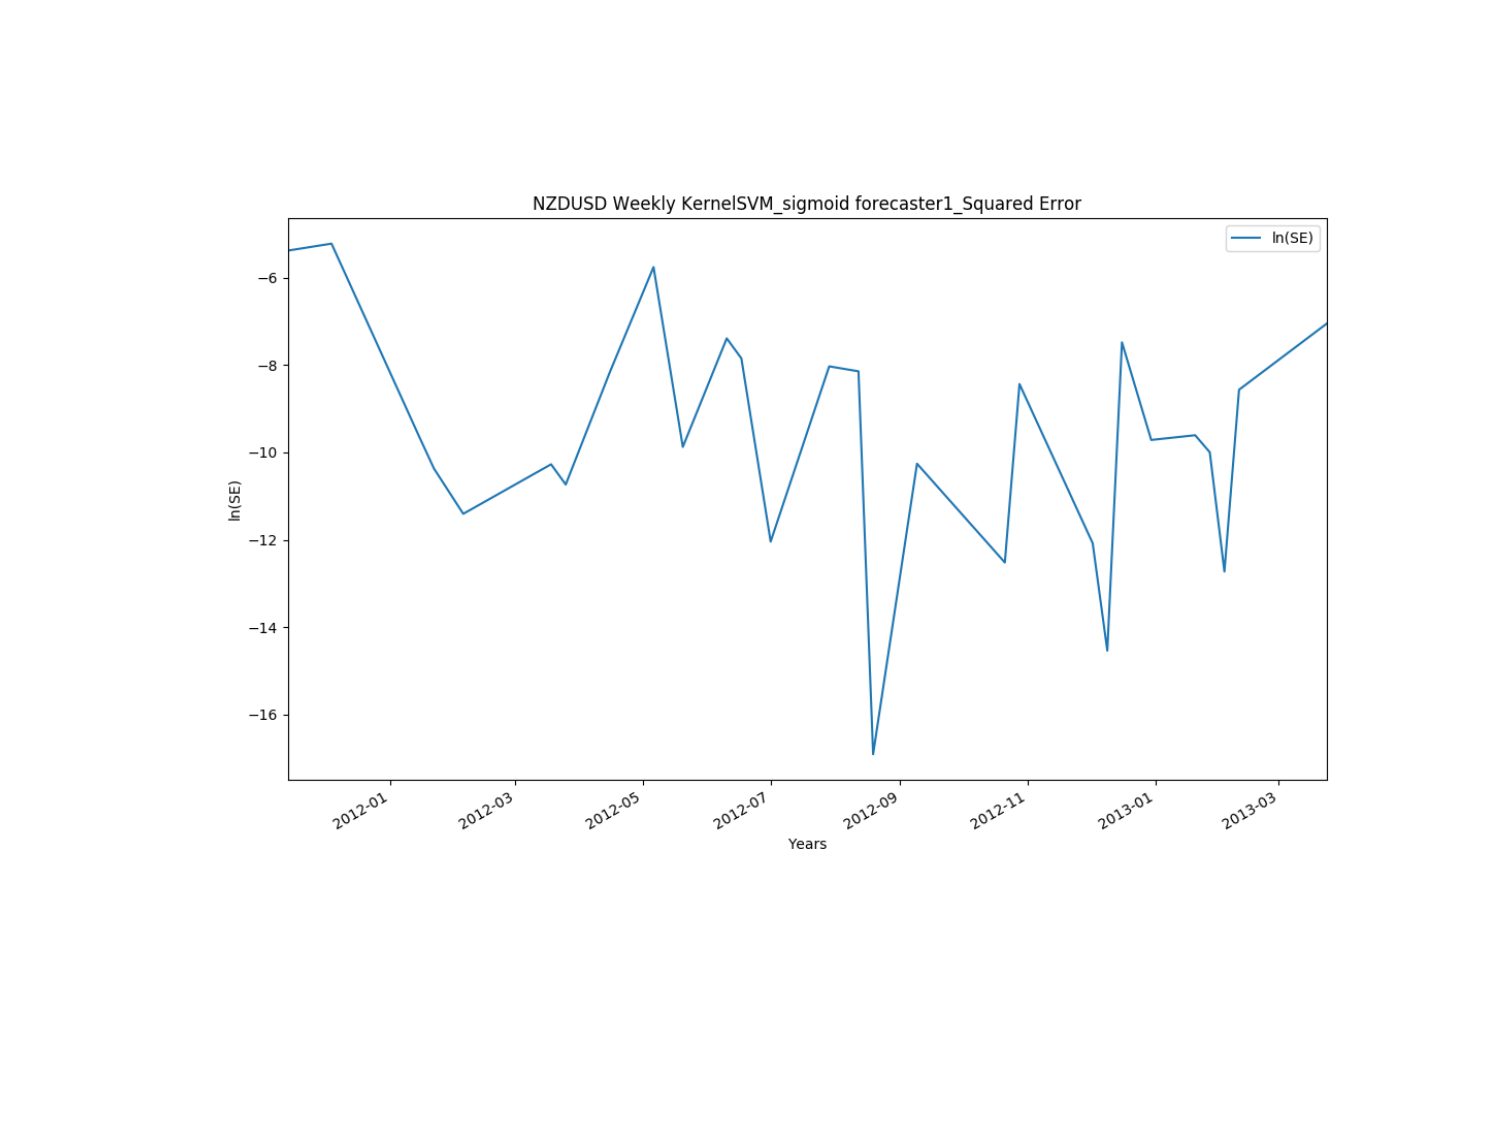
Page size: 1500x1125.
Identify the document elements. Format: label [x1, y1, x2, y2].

picture [119, 119, 1461, 946]
